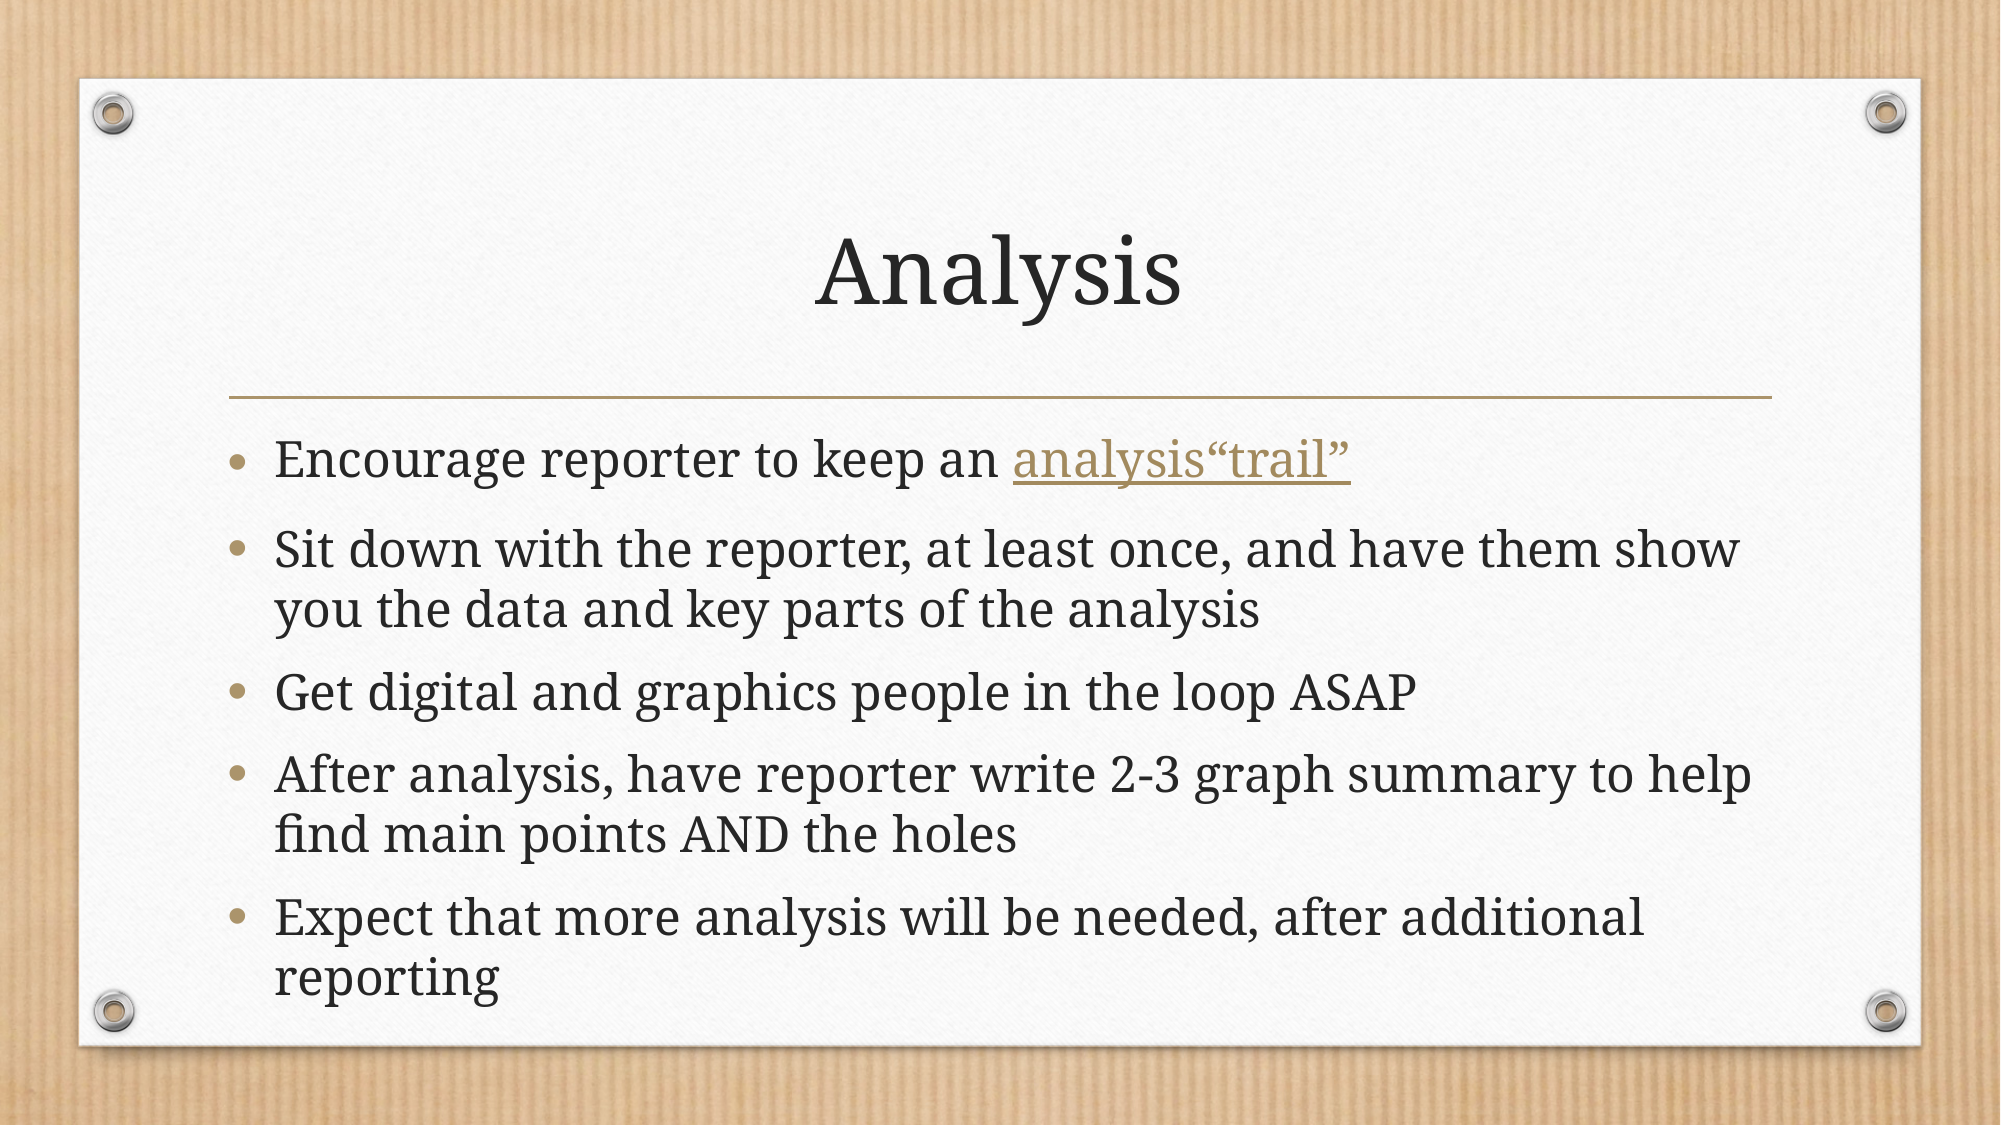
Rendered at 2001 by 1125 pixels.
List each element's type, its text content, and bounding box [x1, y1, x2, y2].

picture [0, 0, 2001, 1125]
list Encourage reporter to keep an analysis“trail” Sit down with the reporter, at least once, and have them show you the data and key parts of the analysis Get digital and graphics people in the loop ASAP After analysis, have reporter write 2-3 graph summary to help find main points AND the holes Expect that more analysis will be needed, after additional reporting [212, 419, 1788, 964]
title Analysis [212, 161, 1788, 375]
